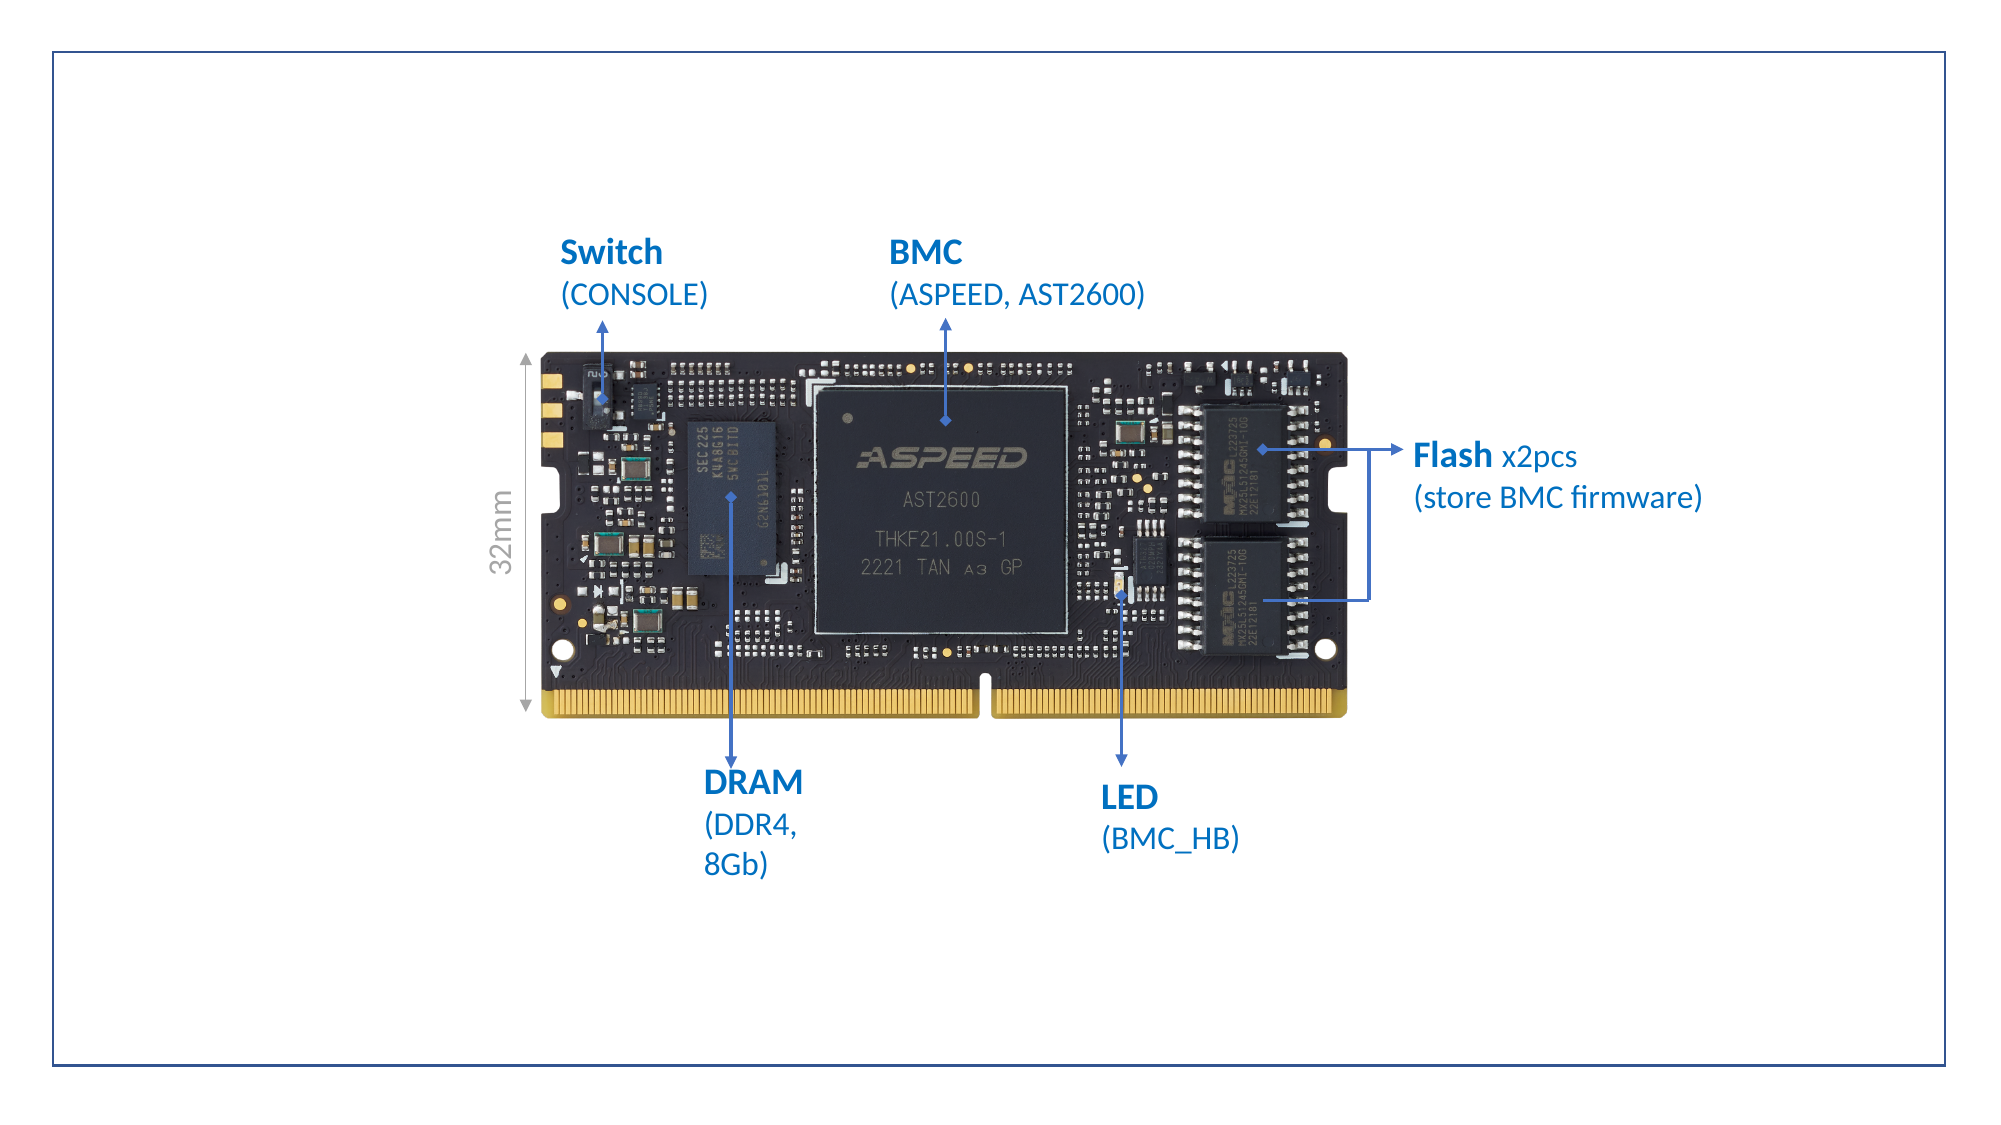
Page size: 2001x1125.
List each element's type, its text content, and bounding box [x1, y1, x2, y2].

text_box LED (BMC_HB) [1086, 764, 1282, 864]
text_box Flash x2pcs (store BMC firmware) [1398, 422, 1777, 523]
picture [529, 343, 1363, 732]
text_box Switch (CONSOLE) [545, 220, 742, 320]
text_box [52, 51, 1946, 1067]
text_box DRAM (DDR4, 8Gb) [689, 749, 885, 890]
text_box BMC (ASPEED, AST2600) [874, 220, 1209, 320]
text_box 32mm [470, 457, 525, 592]
